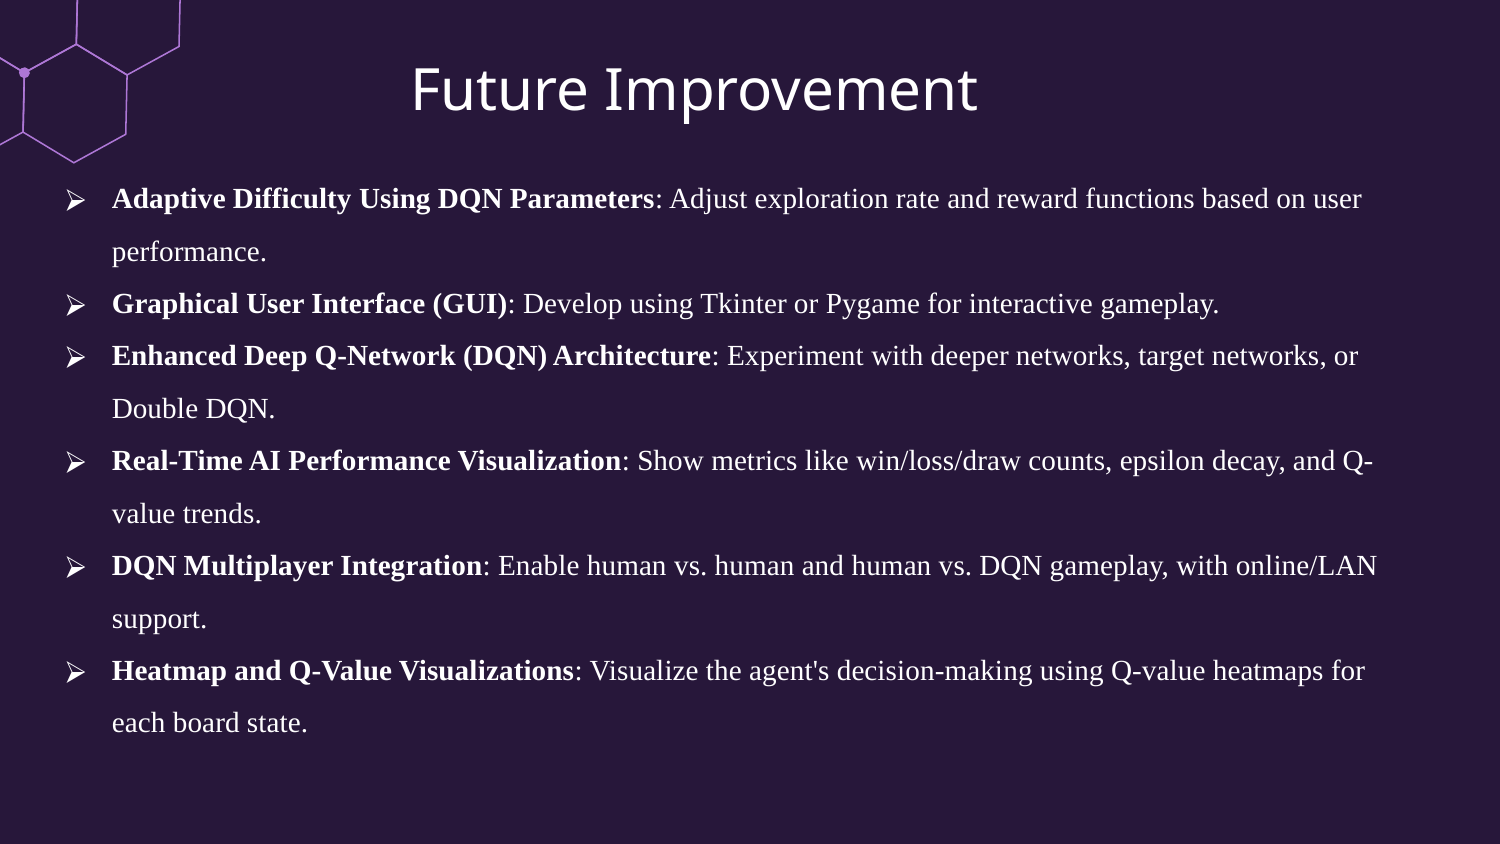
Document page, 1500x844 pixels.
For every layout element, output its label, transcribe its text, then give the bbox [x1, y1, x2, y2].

text_box Future Improvement [395, 44, 1087, 130]
text_box Adaptive Difficulty Using DQN Parameters: Adjust exploration rate and reward functions based on user performance. Graphical User Interface (GUI): Develop using Tkinter or Pygame for interactive gameplay. Enhanced Deep Q-Network (DQN) Architecture: Experiment with deeper networks, target networks, or Double DQN. Real-Time AI Performance Visualization: Show metrics like win/loss/draw counts, epsilon decay, and Q-value trends. DQN Multiplayer Integration: Enable human vs. human and human vs. DQN gameplay, with online/LAN support. Heatmap and Q-Value Visualizations: Visualize the agent's decision-making using Q-value heatmaps for each board state. [50, 154, 1414, 747]
